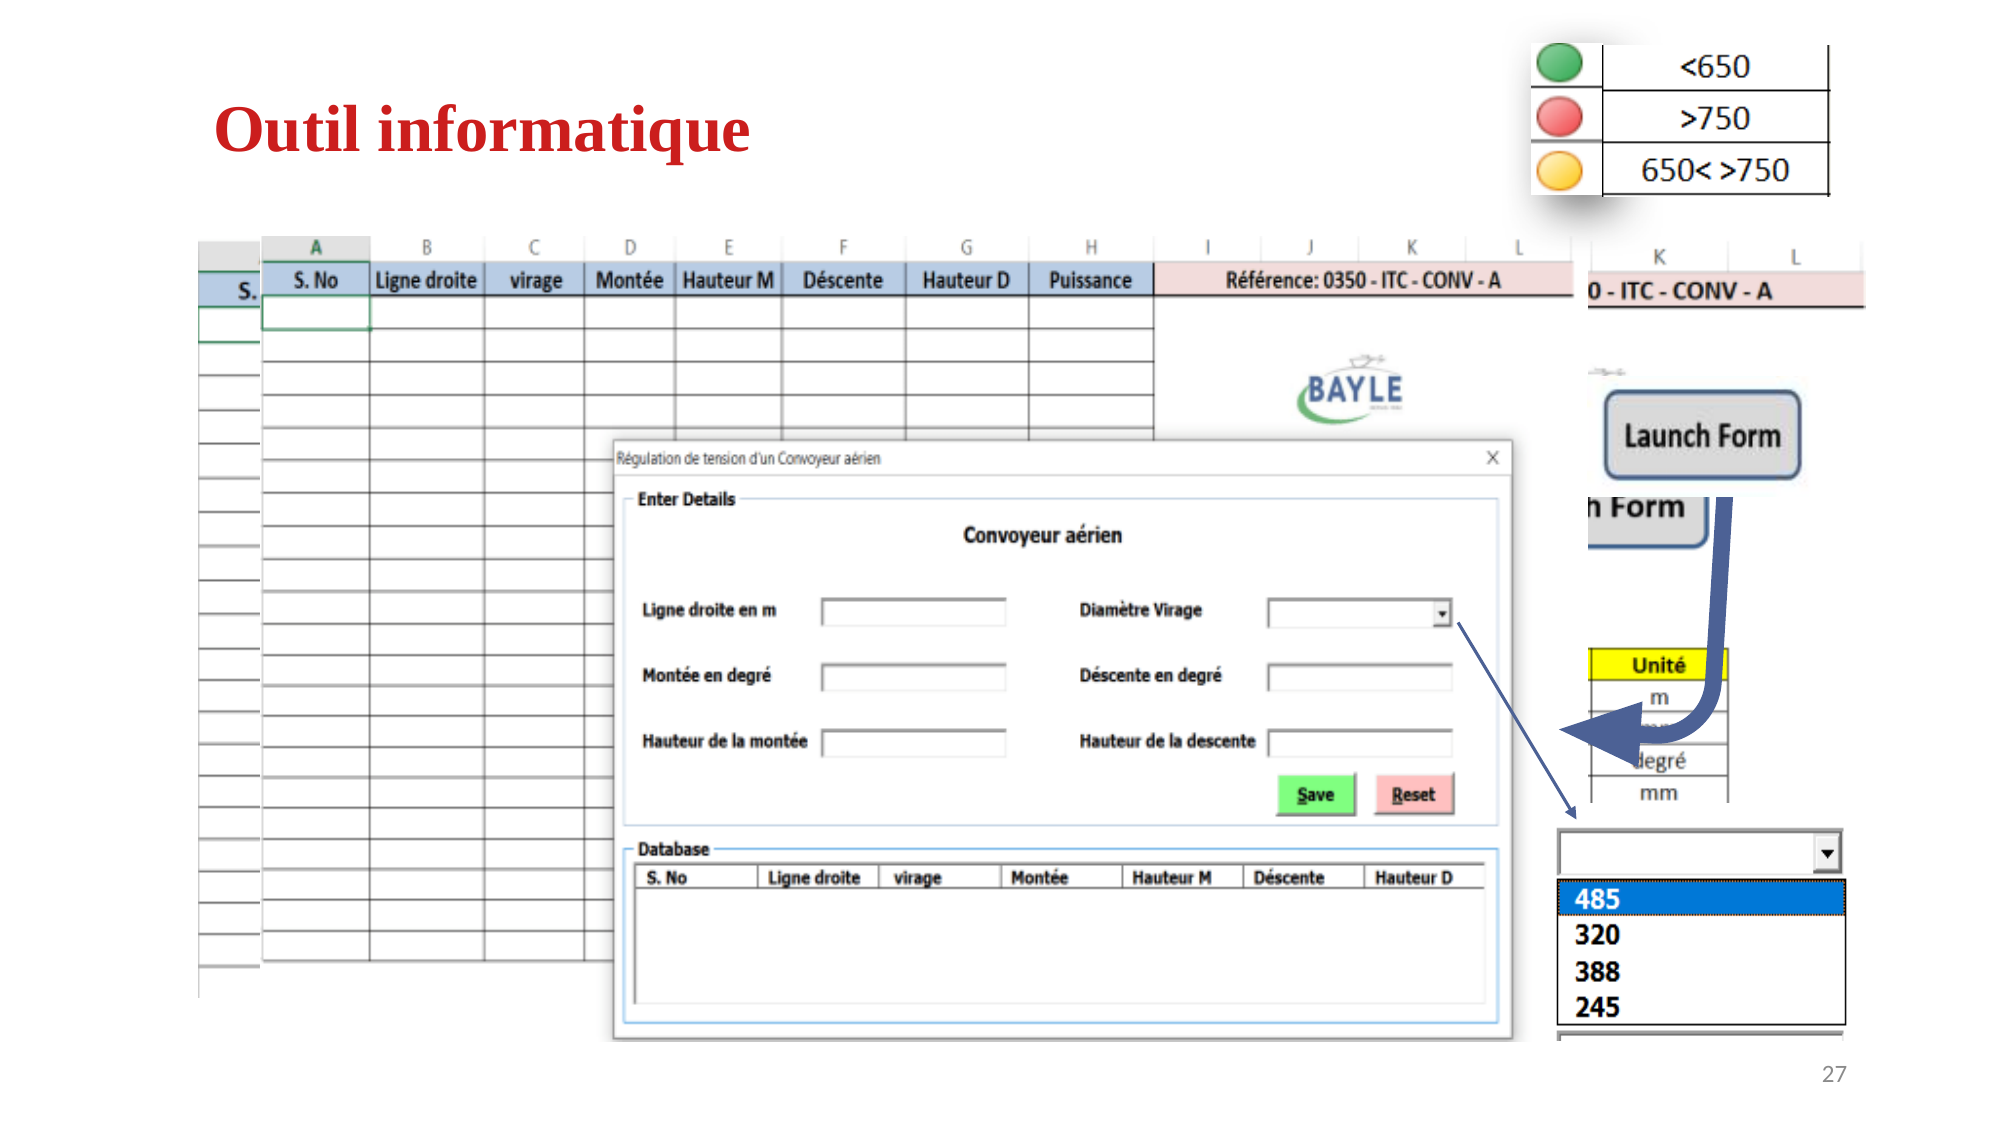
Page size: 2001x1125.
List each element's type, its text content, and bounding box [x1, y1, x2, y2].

slide_number 27 [1412, 1042, 1863, 1103]
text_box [1530, 43, 1831, 197]
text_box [259, 236, 1863, 1042]
text_box Outil informatique [198, 71, 1199, 172]
picture [198, 236, 259, 998]
